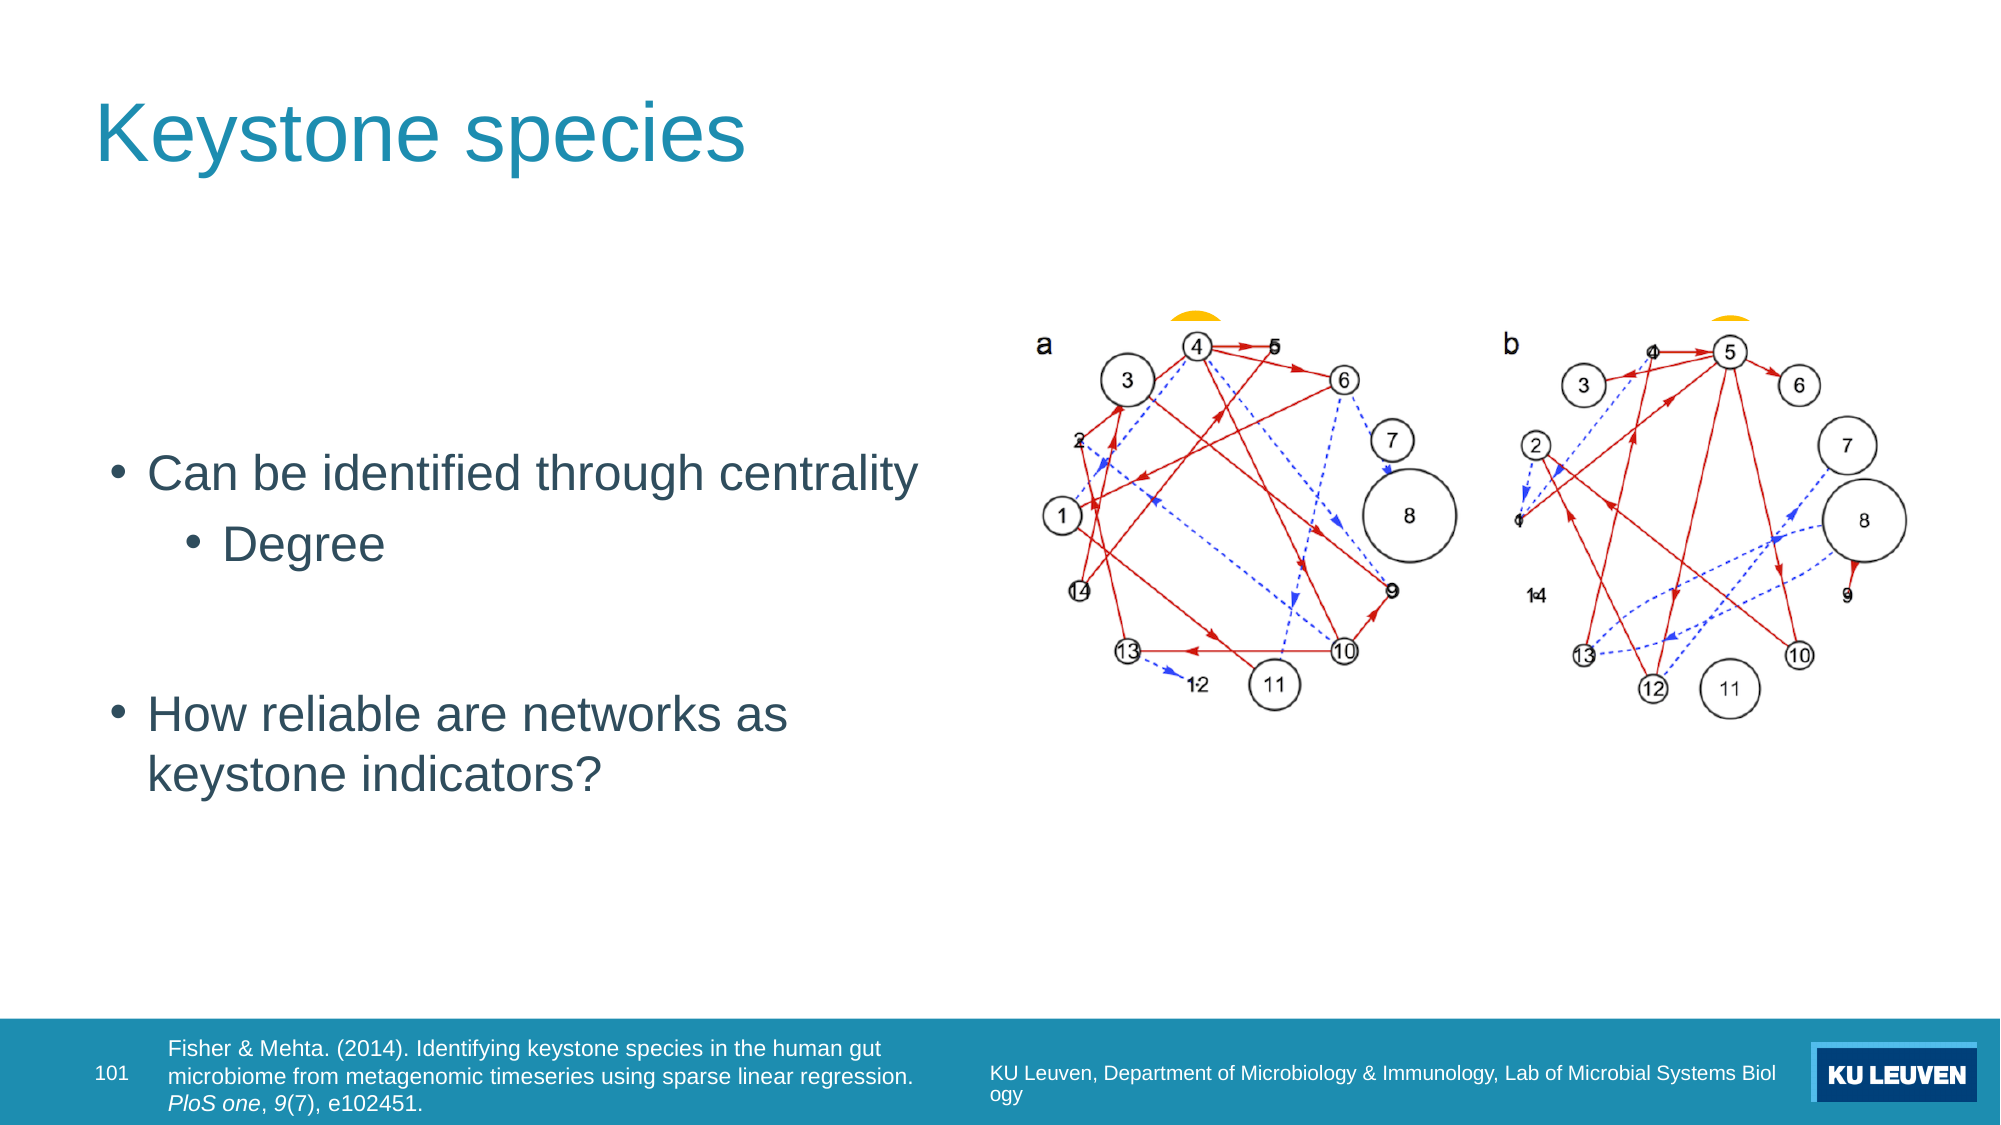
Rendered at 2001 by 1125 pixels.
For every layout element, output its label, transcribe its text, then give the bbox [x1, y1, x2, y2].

text_box [1178, 315, 1213, 321]
picture [1811, 1042, 1977, 1102]
footer KU Leuven, Department of Microbiology & Immunology, Lab of Microbial Systems Biology [989, 1018, 1809, 1125]
list Can be identified through centrality Degree How reliable are networks as keystone indicators? [94, 271, 1906, 1004]
picture [1027, 321, 1928, 730]
title Keystone species [94, 33, 1906, 223]
text_box Fisher & Mehta. (2014). Identifying keystone species in the human gut microbiome from metagenomic timeseries using sparse linear regression. PloS one, 9(7), e102451. [153, 1026, 977, 1124]
slide_number 101 [94, 1018, 201, 1125]
